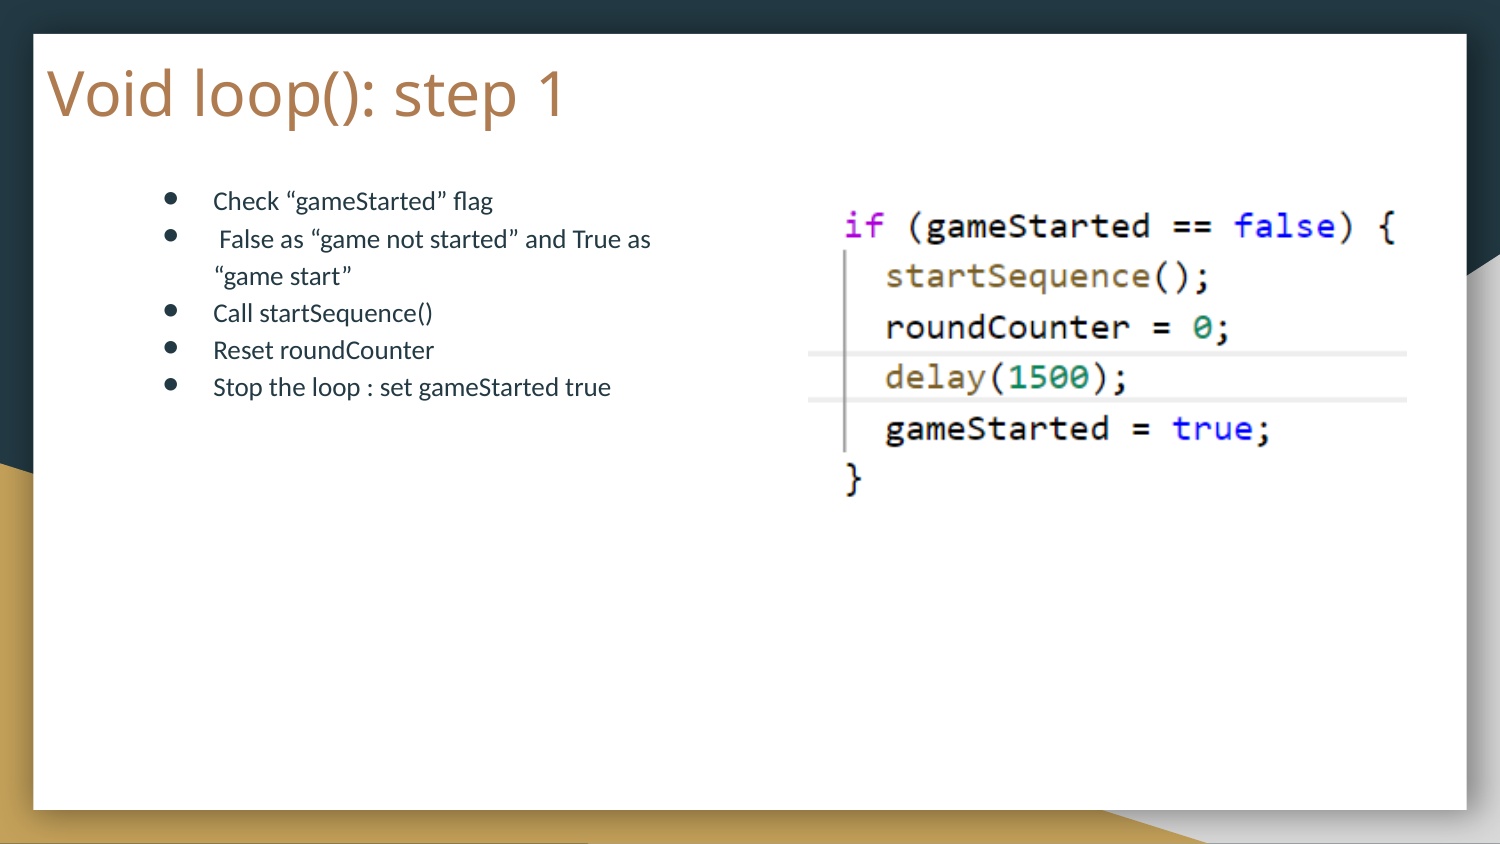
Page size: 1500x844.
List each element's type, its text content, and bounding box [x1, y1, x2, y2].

list Check “gameStarted” flag False as “game not started” and True as “game start” Call startSequence() Reset roundCounter Stop the loop : set gameStarted true [48, 164, 730, 755]
title Void loop(): step 1 [32, 38, 1265, 196]
picture [807, 180, 1407, 530]
